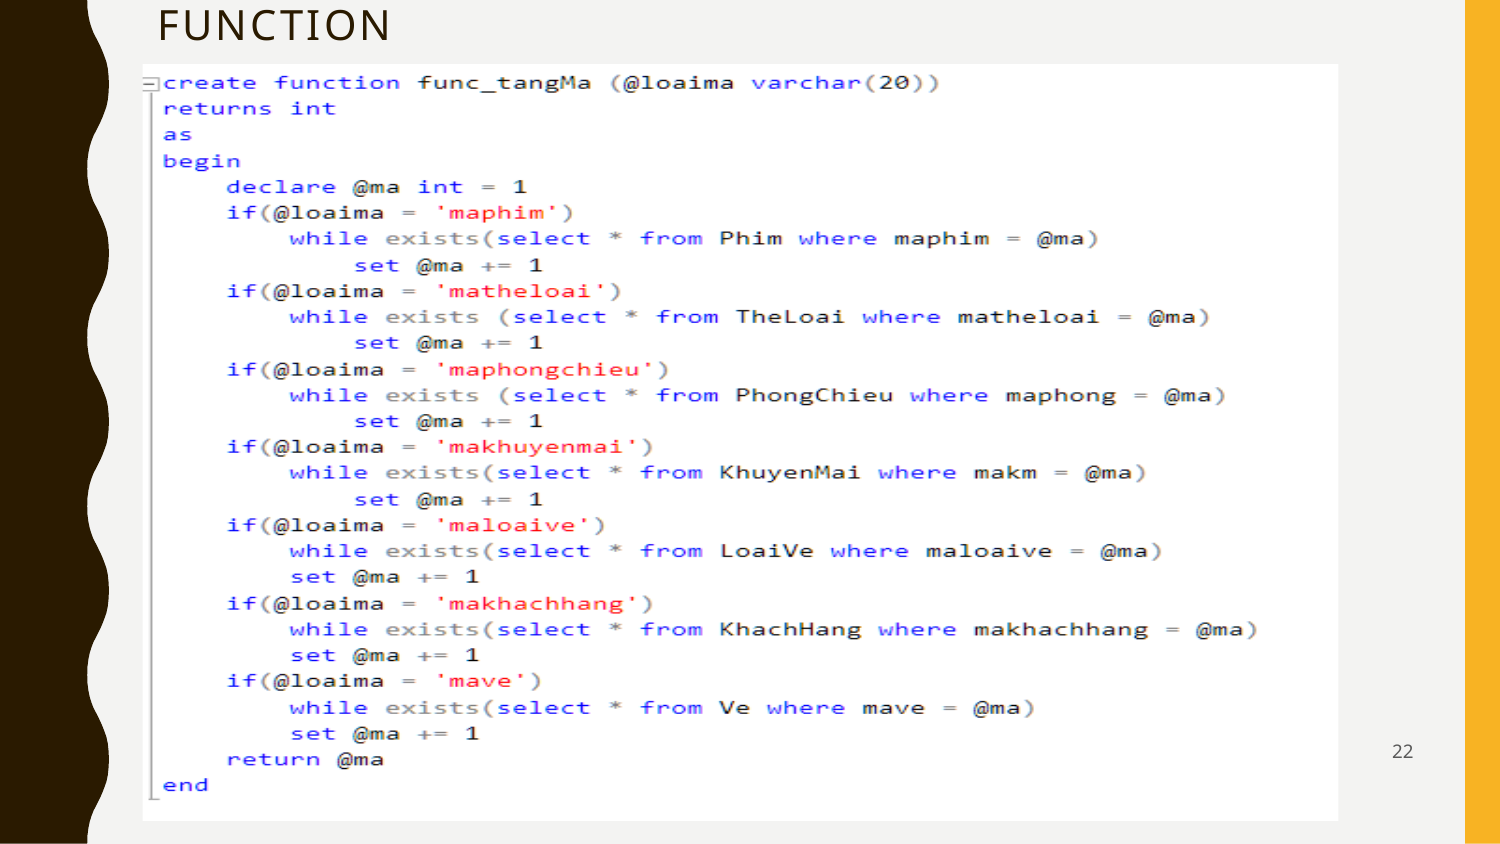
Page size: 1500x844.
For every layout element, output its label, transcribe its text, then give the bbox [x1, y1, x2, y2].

title Function [142, 0, 1429, 65]
picture [142, 64, 1339, 821]
slide_number 22 [1339, 720, 1429, 786]
